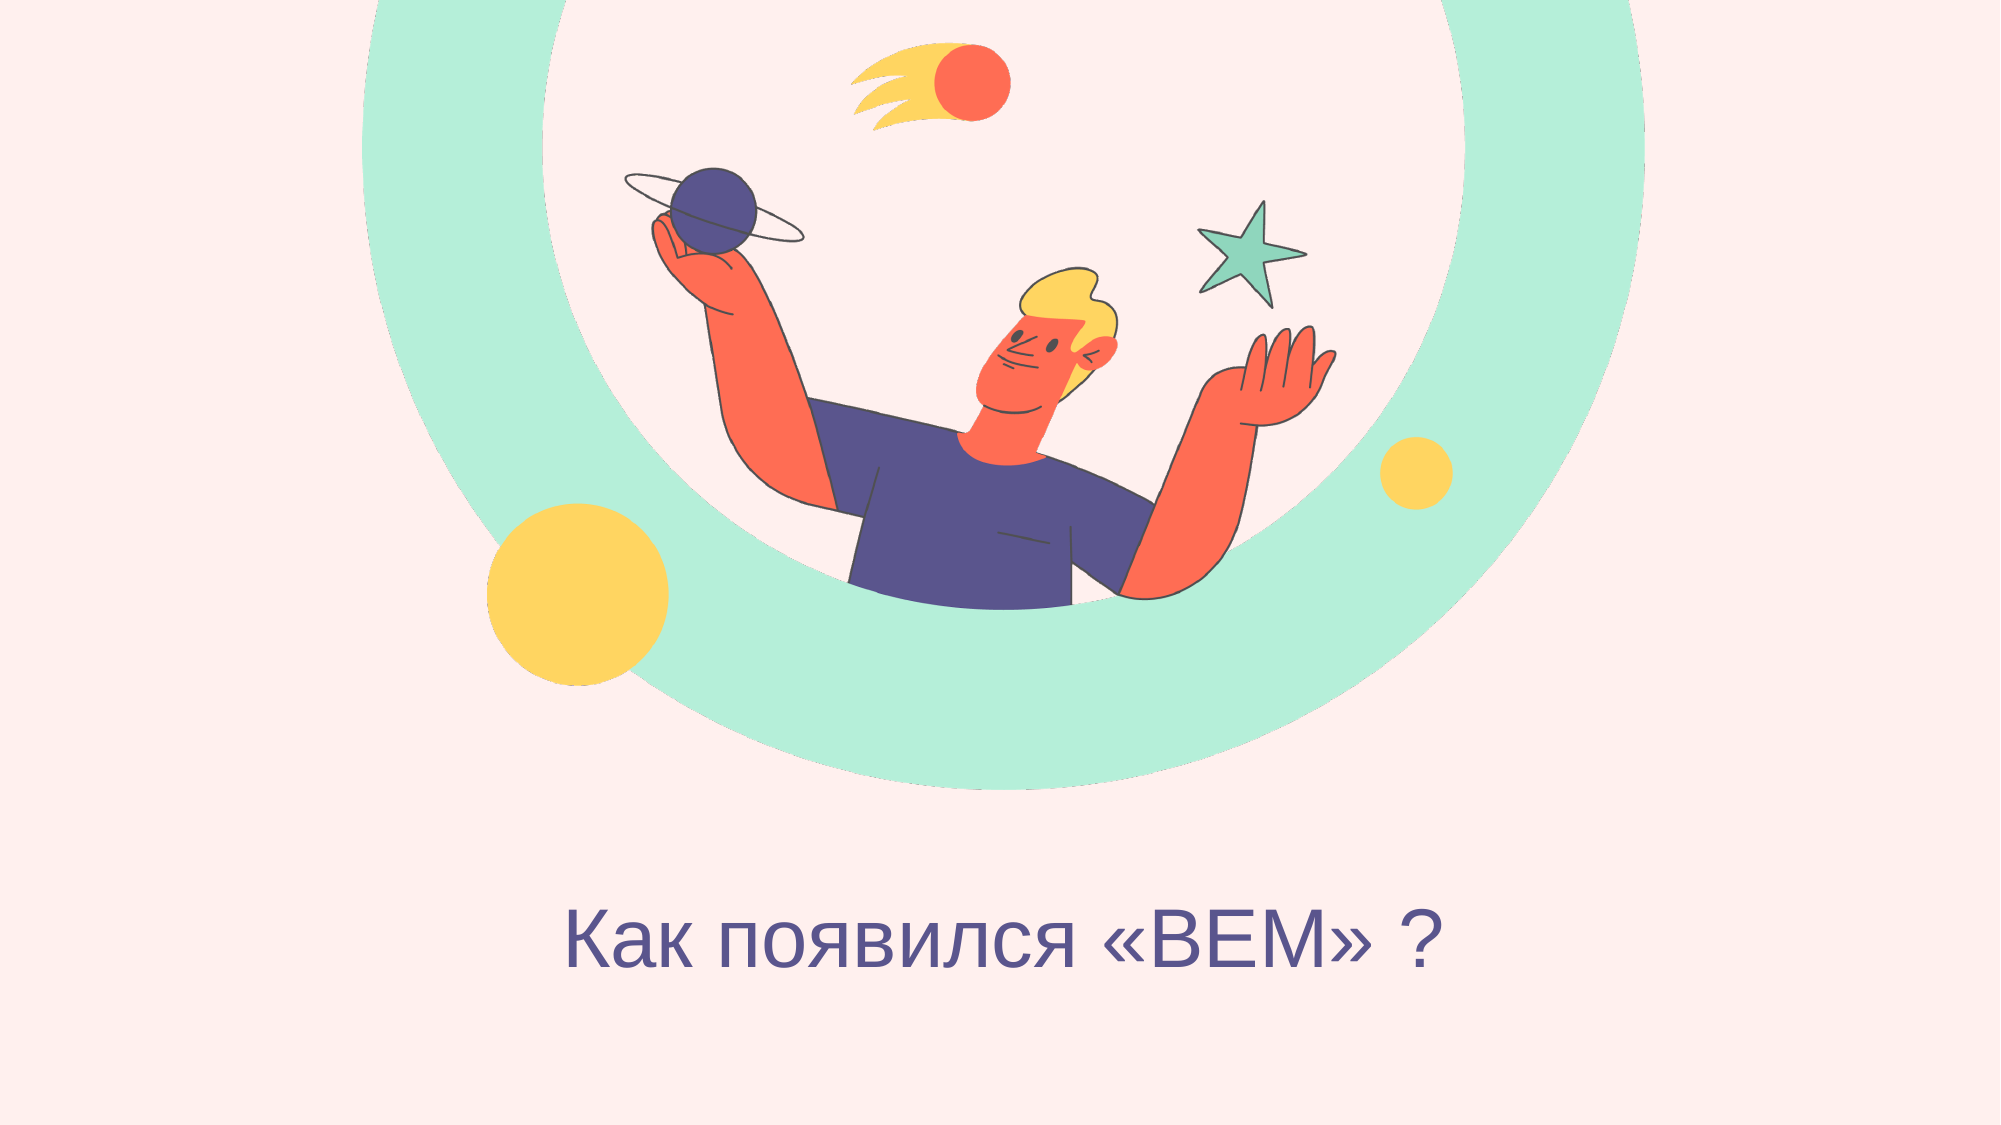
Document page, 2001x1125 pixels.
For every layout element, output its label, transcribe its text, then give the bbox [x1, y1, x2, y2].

text_box Как появился «BEM» ? [362, 882, 1645, 1000]
picture [361, 0, 1646, 790]
